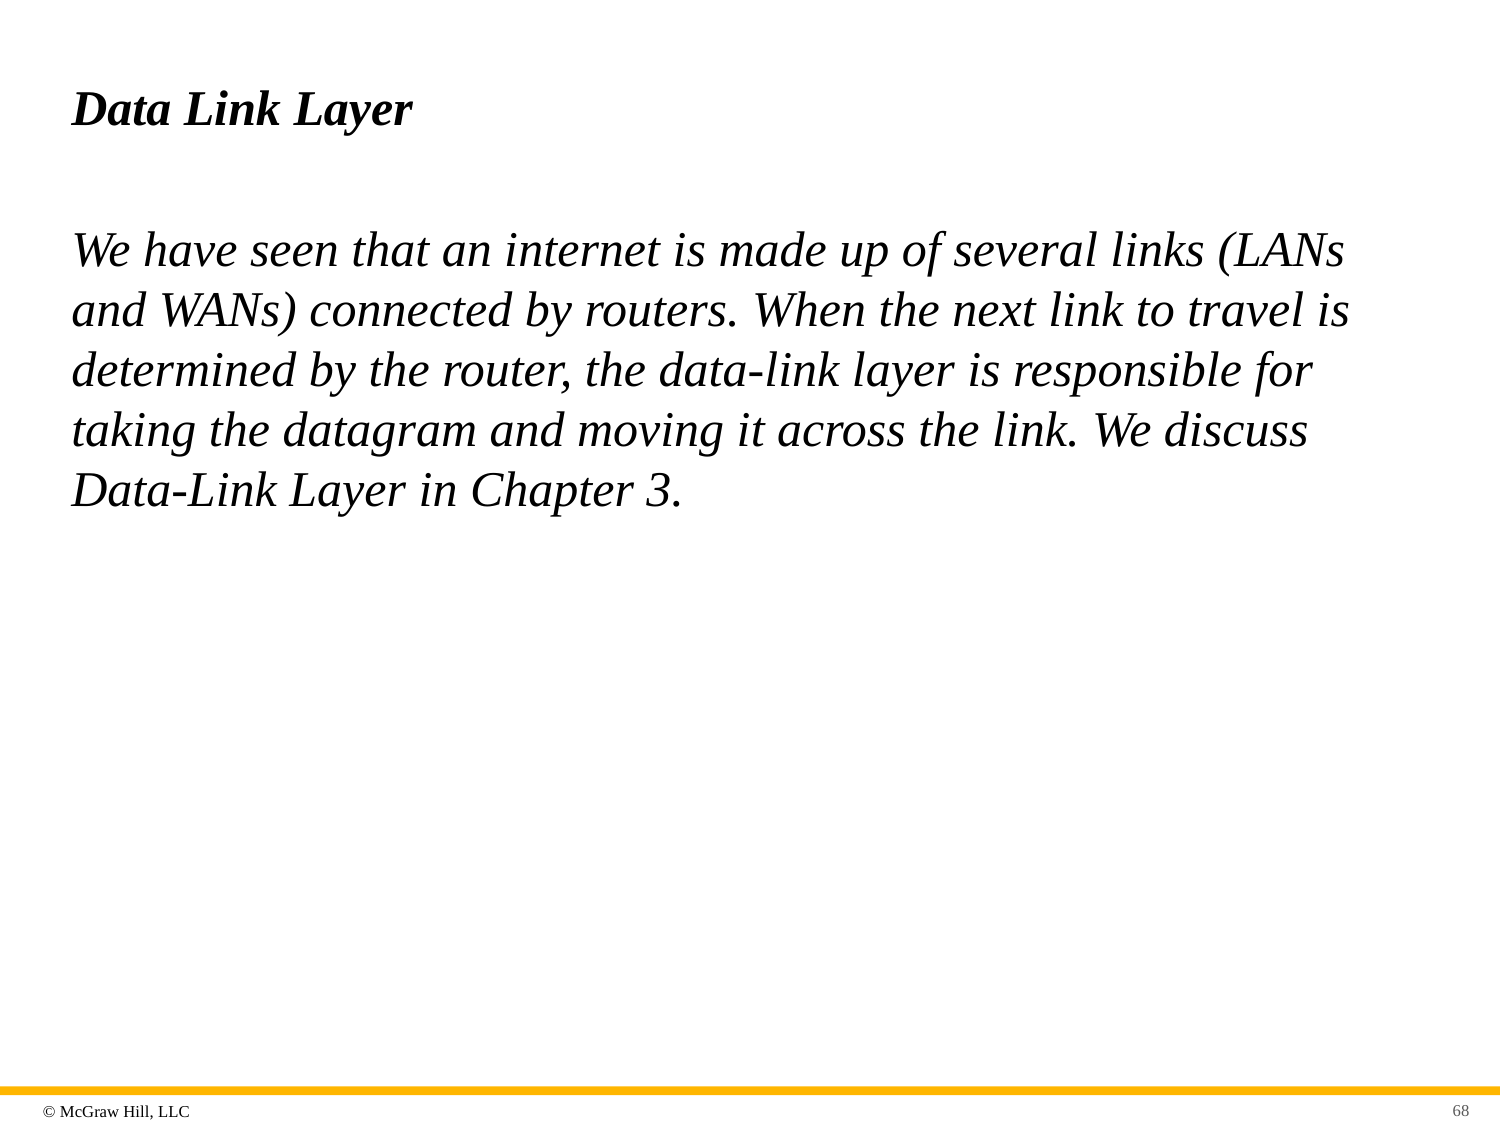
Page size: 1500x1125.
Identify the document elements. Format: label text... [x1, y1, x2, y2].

slide_number 68 [1418, 1096, 1477, 1123]
list We have seen that an internet is made up of several links (LANs and WANs) connected by routers. When the next link to travel is determined by the router, the data-link layer is responsible for taking the datagram and moving it across the link. We discuss Data-Link Layer in Chapter 3. [56, 209, 1444, 1026]
title Data Link Layer [56, 50, 1444, 162]
